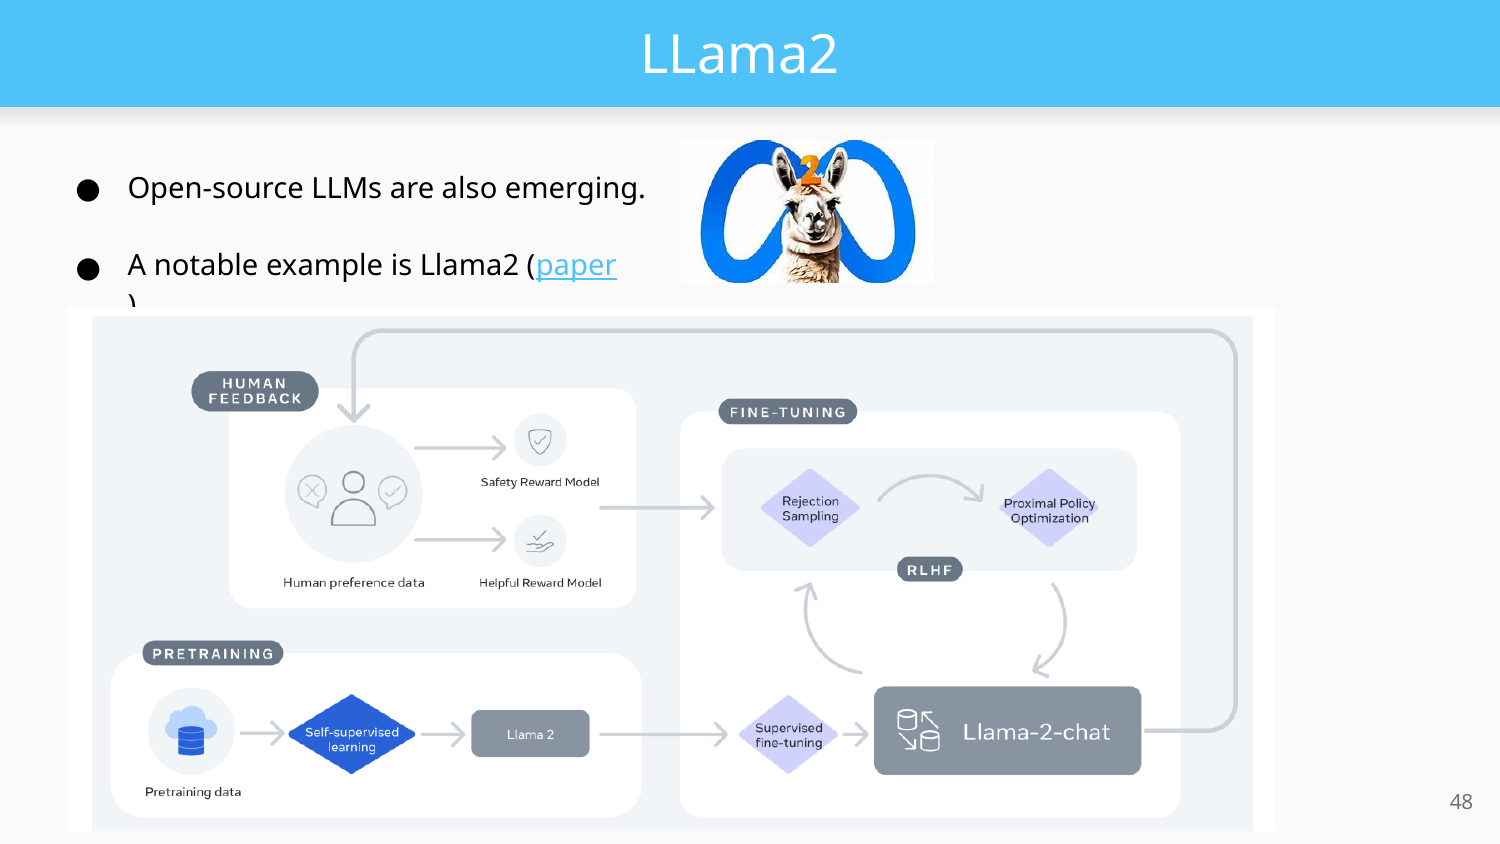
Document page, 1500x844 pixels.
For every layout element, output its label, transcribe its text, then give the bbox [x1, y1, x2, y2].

title LLama2 [16, 2, 1464, 102]
picture [68, 307, 1276, 831]
text_box Open-source LLMs are also emerging. [37, 154, 672, 220]
text_box A notable example is Llama2 (paper) [37, 231, 634, 336]
slide_number ‹#› [1398, 770, 1489, 835]
picture [680, 140, 934, 283]
